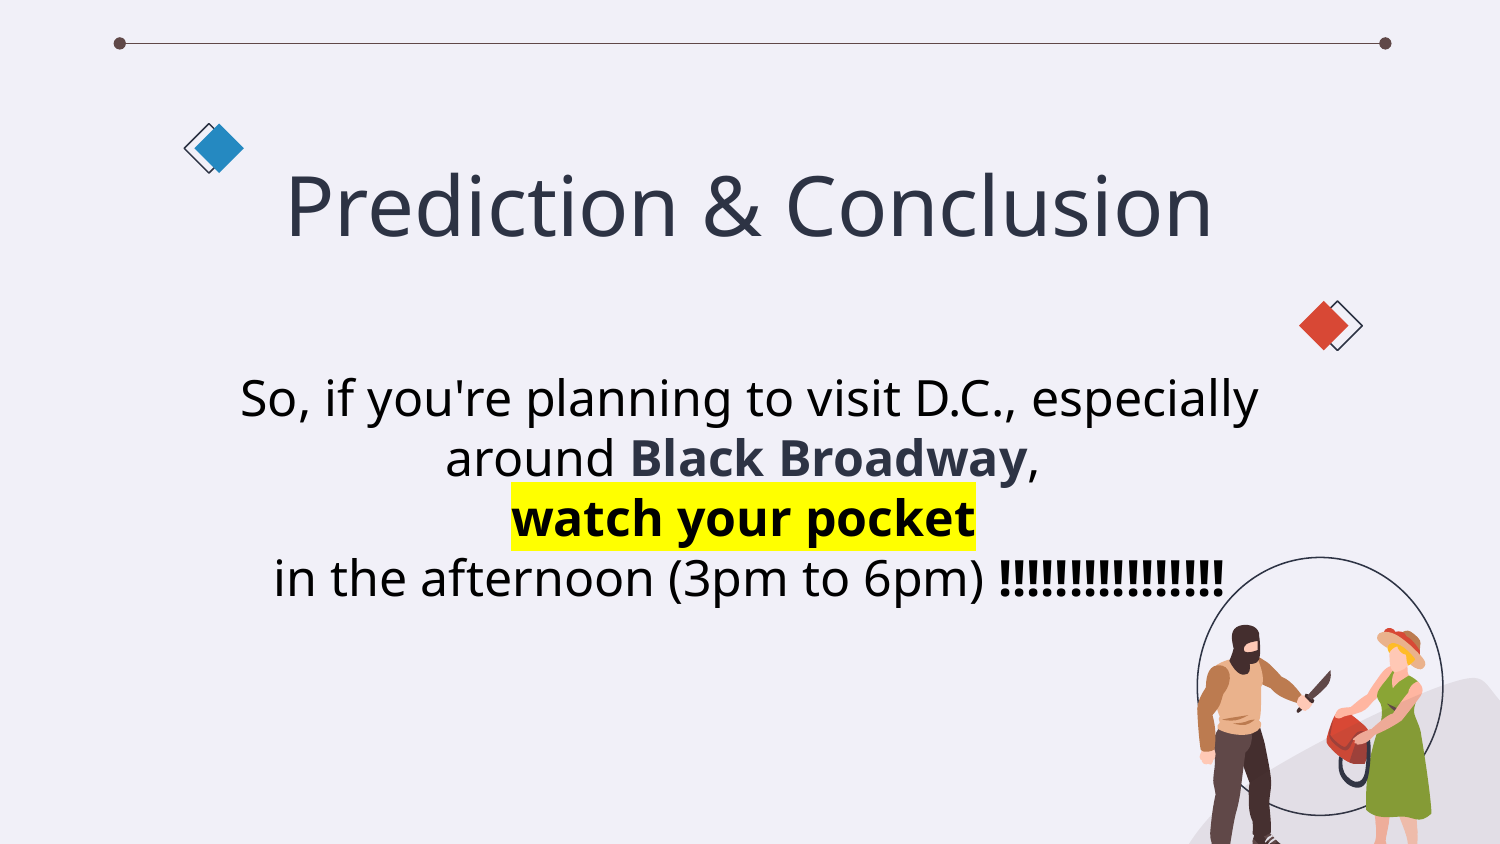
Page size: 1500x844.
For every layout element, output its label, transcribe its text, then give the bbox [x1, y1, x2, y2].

text_box So, if you're planning to visit D.C., especially around Black Broadway, watch your pocket in the afternoon (3pm to 6pm) !!!!!!!!!!!!!!!! [222, 300, 1277, 844]
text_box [1298, 300, 1363, 351]
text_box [189, 118, 239, 179]
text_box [1145, 557, 1500, 844]
title Prediction & Conclusion [267, 95, 1233, 300]
